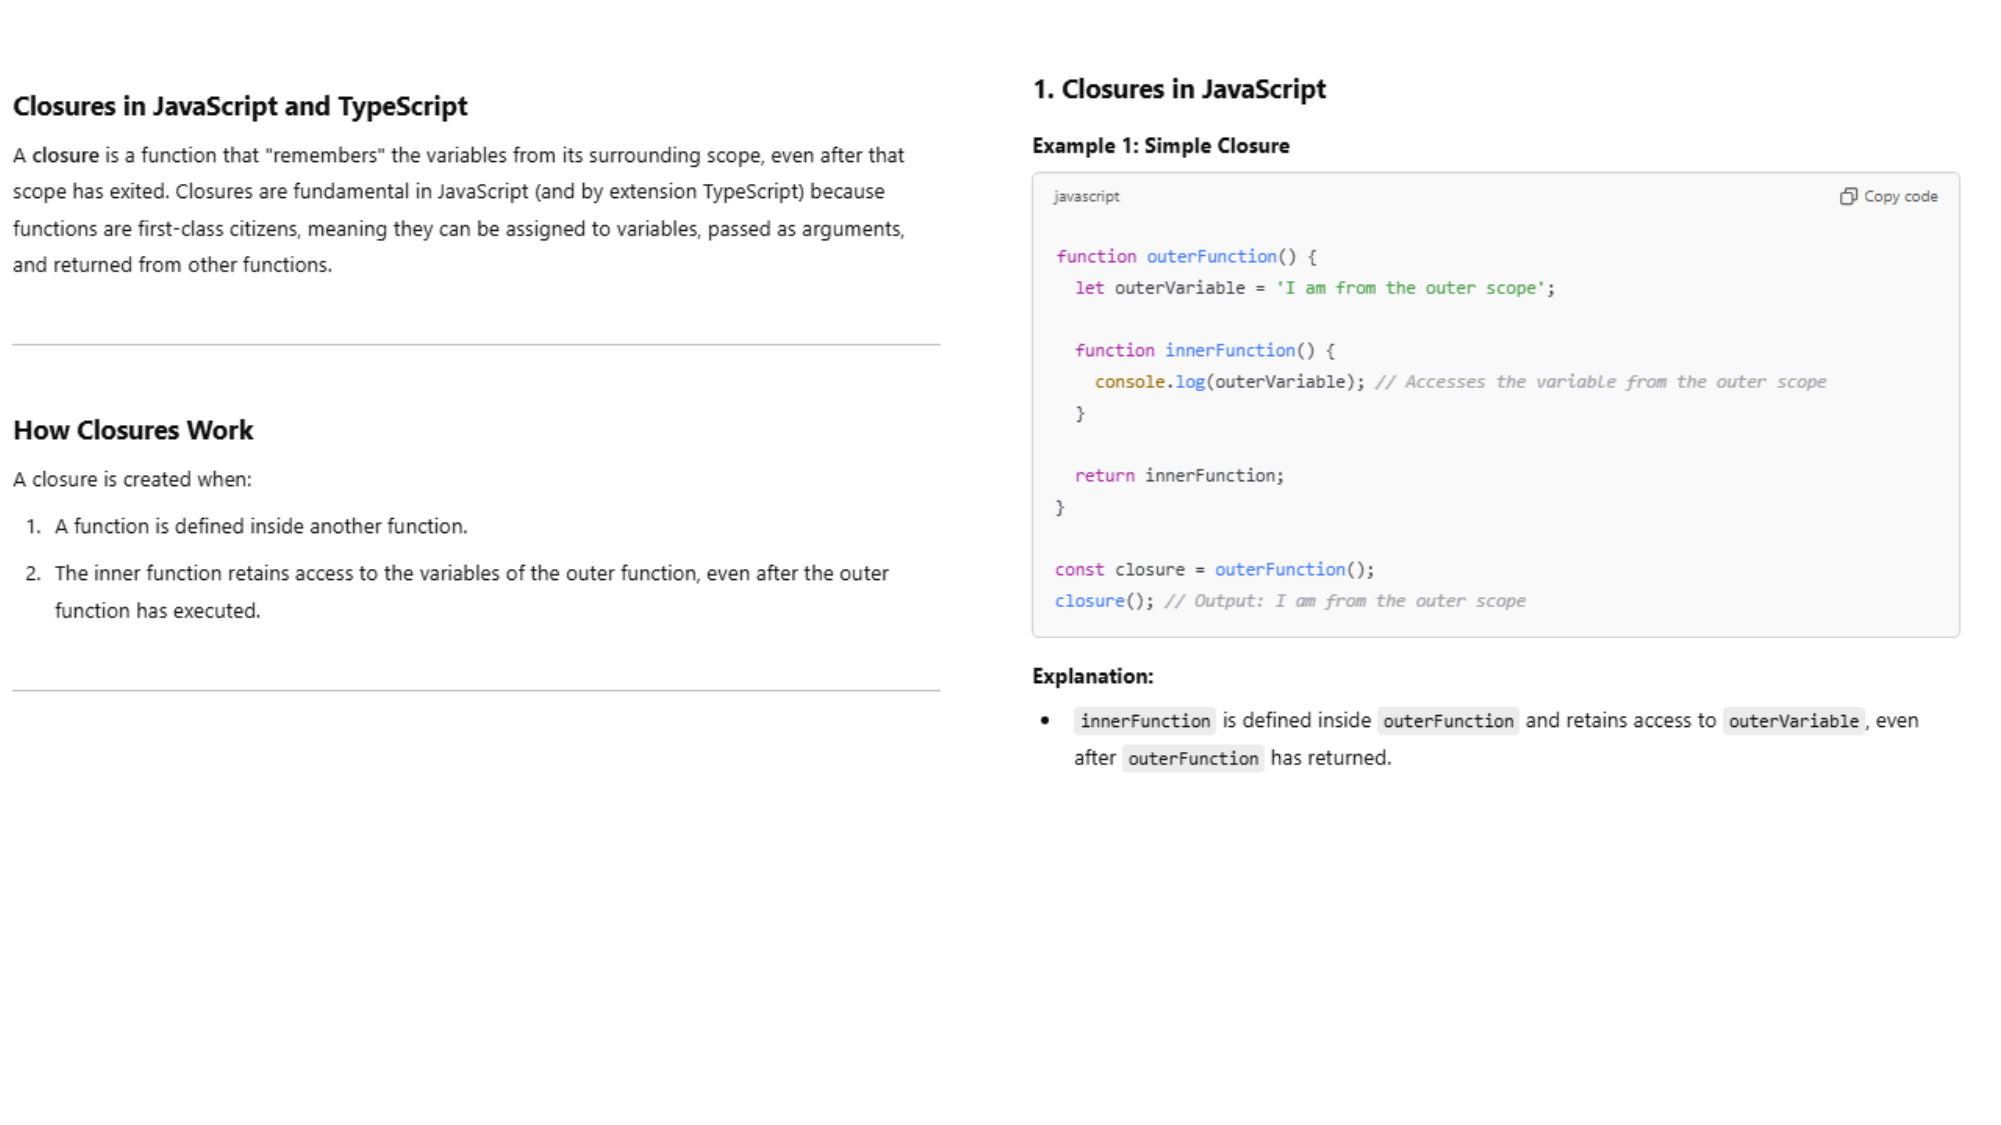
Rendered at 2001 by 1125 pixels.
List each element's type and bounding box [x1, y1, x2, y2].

picture [0, 50, 2000, 823]
